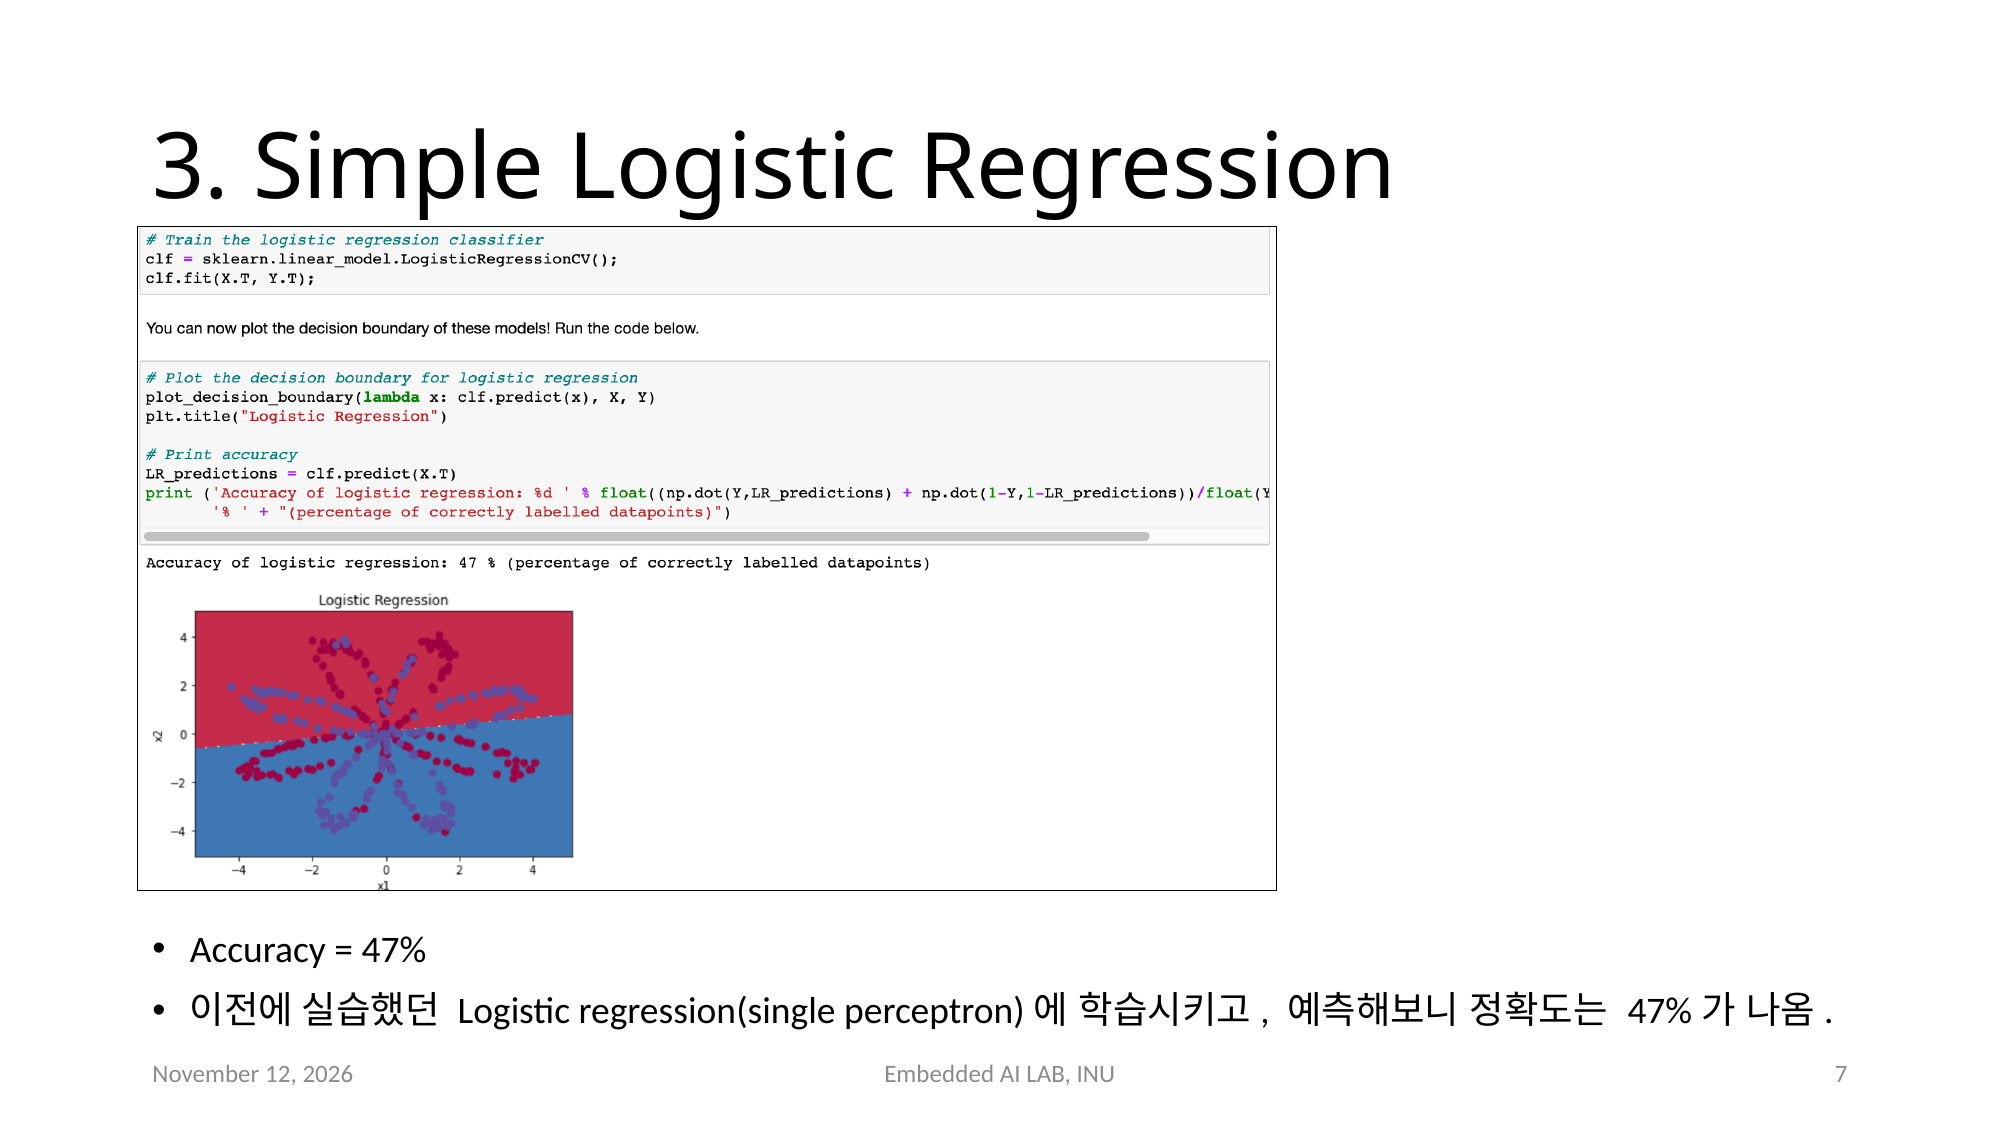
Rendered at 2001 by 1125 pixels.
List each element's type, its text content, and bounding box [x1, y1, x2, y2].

slide_number 7 [1412, 1042, 1863, 1103]
picture [137, 226, 1277, 891]
list Accuracy = 47% 이전에 실습했던 Logistic regression(single perceptron)에 학습시키고, 예측해보니 정확도는 47%가 나옴. [137, 922, 1863, 1043]
footer Embedded AI LAB, INU [662, 1042, 1338, 1103]
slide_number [137, 1042, 588, 1103]
title 3. Simple Logistic Regression [137, 59, 1863, 278]
